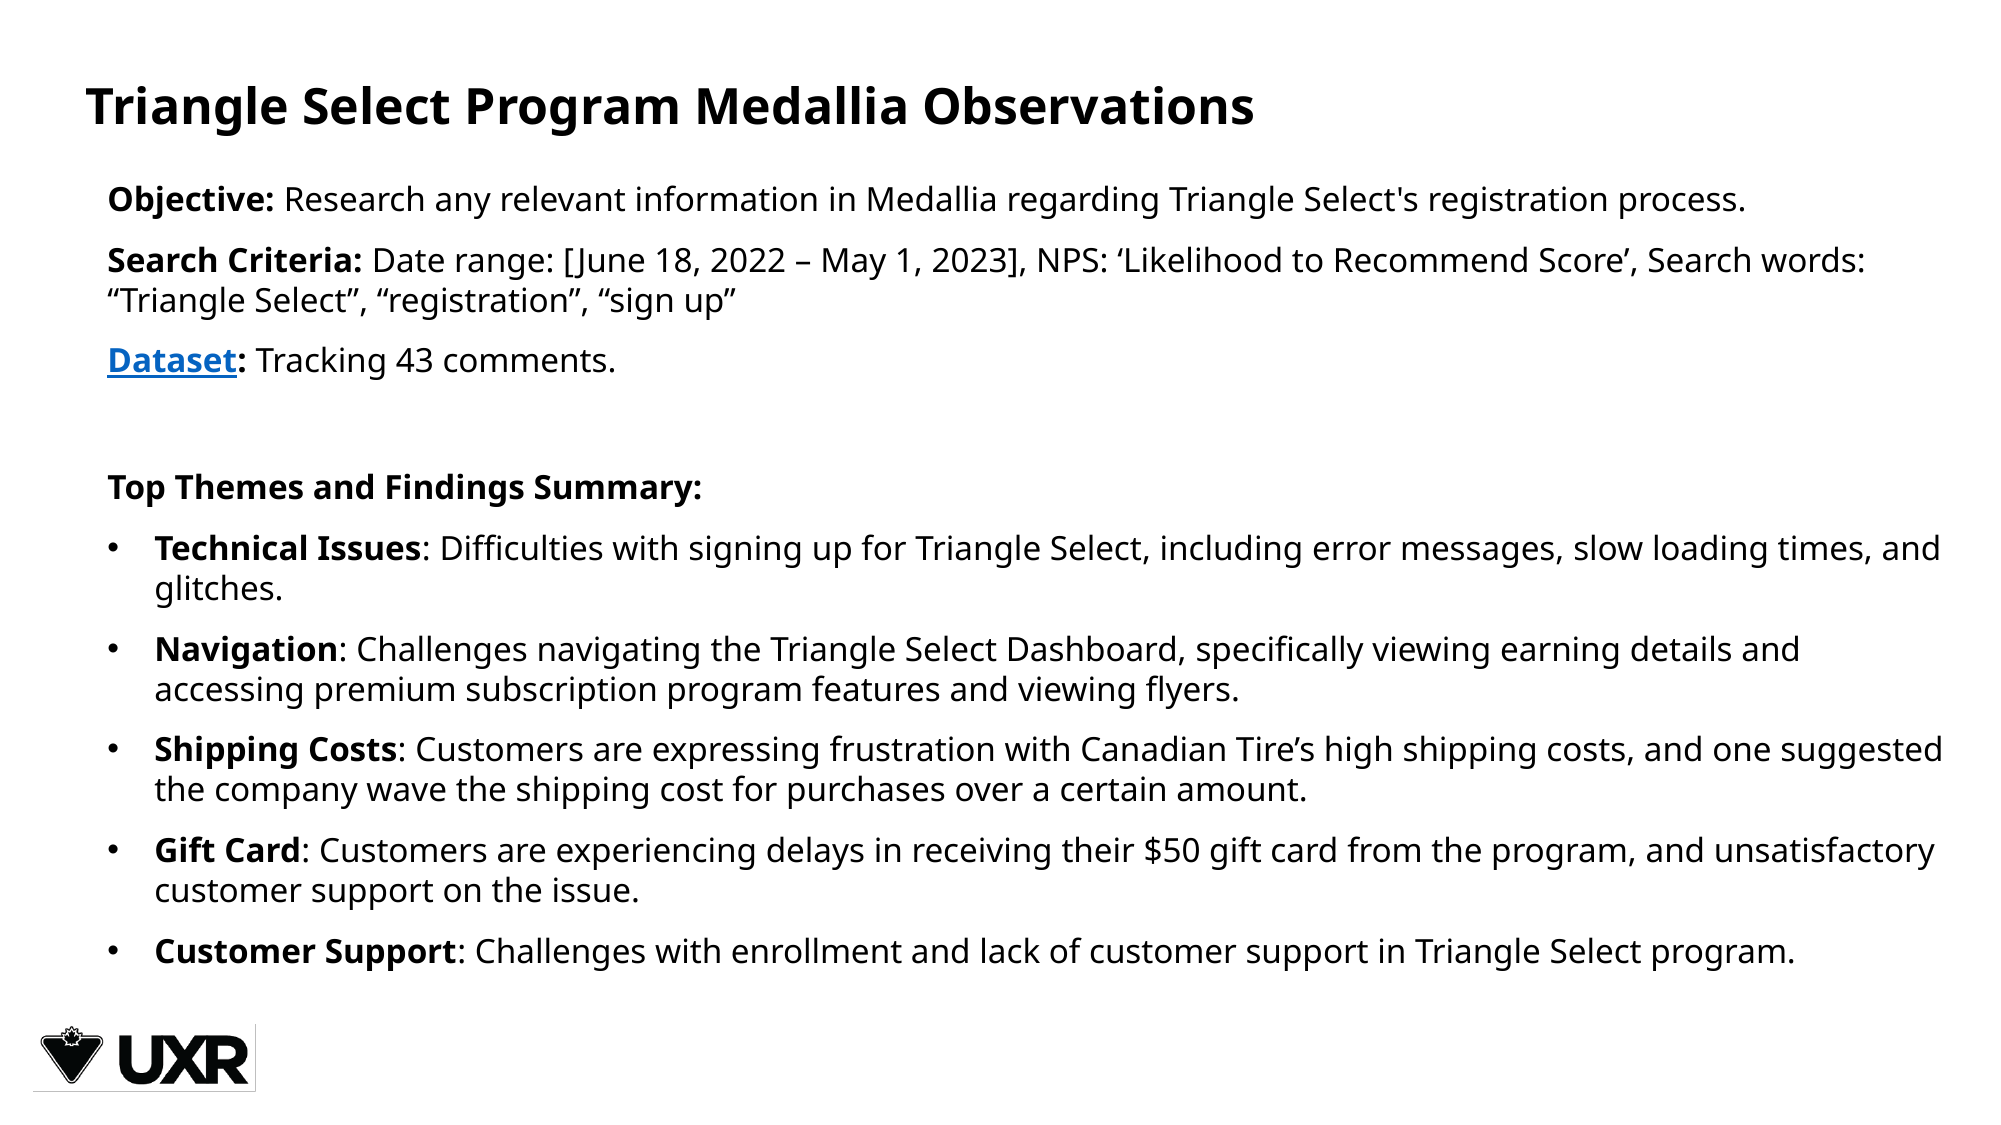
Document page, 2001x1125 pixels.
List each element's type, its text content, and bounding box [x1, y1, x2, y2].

picture [33, 1024, 256, 1092]
text_box Objective: Research any relevant information in Medallia regarding Triangle Select's registration process. Search Criteria: Date range: [June 18, 2022 – May 1, 2023], NPS: ‘Likelihood to Recommend Score’, Search words: “Triangle Select”, “registration”, “sign up” Dataset: Tracking 43 comments. Top Themes and Findings Summary: Technical Issues: Difficulties with signing up for Triangle Select, including error messages, slow loading times, and glitches. Navigation: Challenges navigating the Triangle Select Dashboard, specifically viewing earning details and accessing premium subscription program features and viewing flyers. Shipping Costs: Customers are expressing frustration with Canadian Tire’s high shipping costs, and one suggested the company wave the shipping cost for purchases over a certain amount. Gift Card: Customers are experiencing delays in receiving their $50 gift card from the program, and unsatisfactory customer support on the issue. Customer Support: Challenges with enrollment and lack of customer support in Triangle Select program. [92, 170, 1974, 1020]
text_box Triangle Select Program Medallia Observations [70, 73, 1952, 171]
